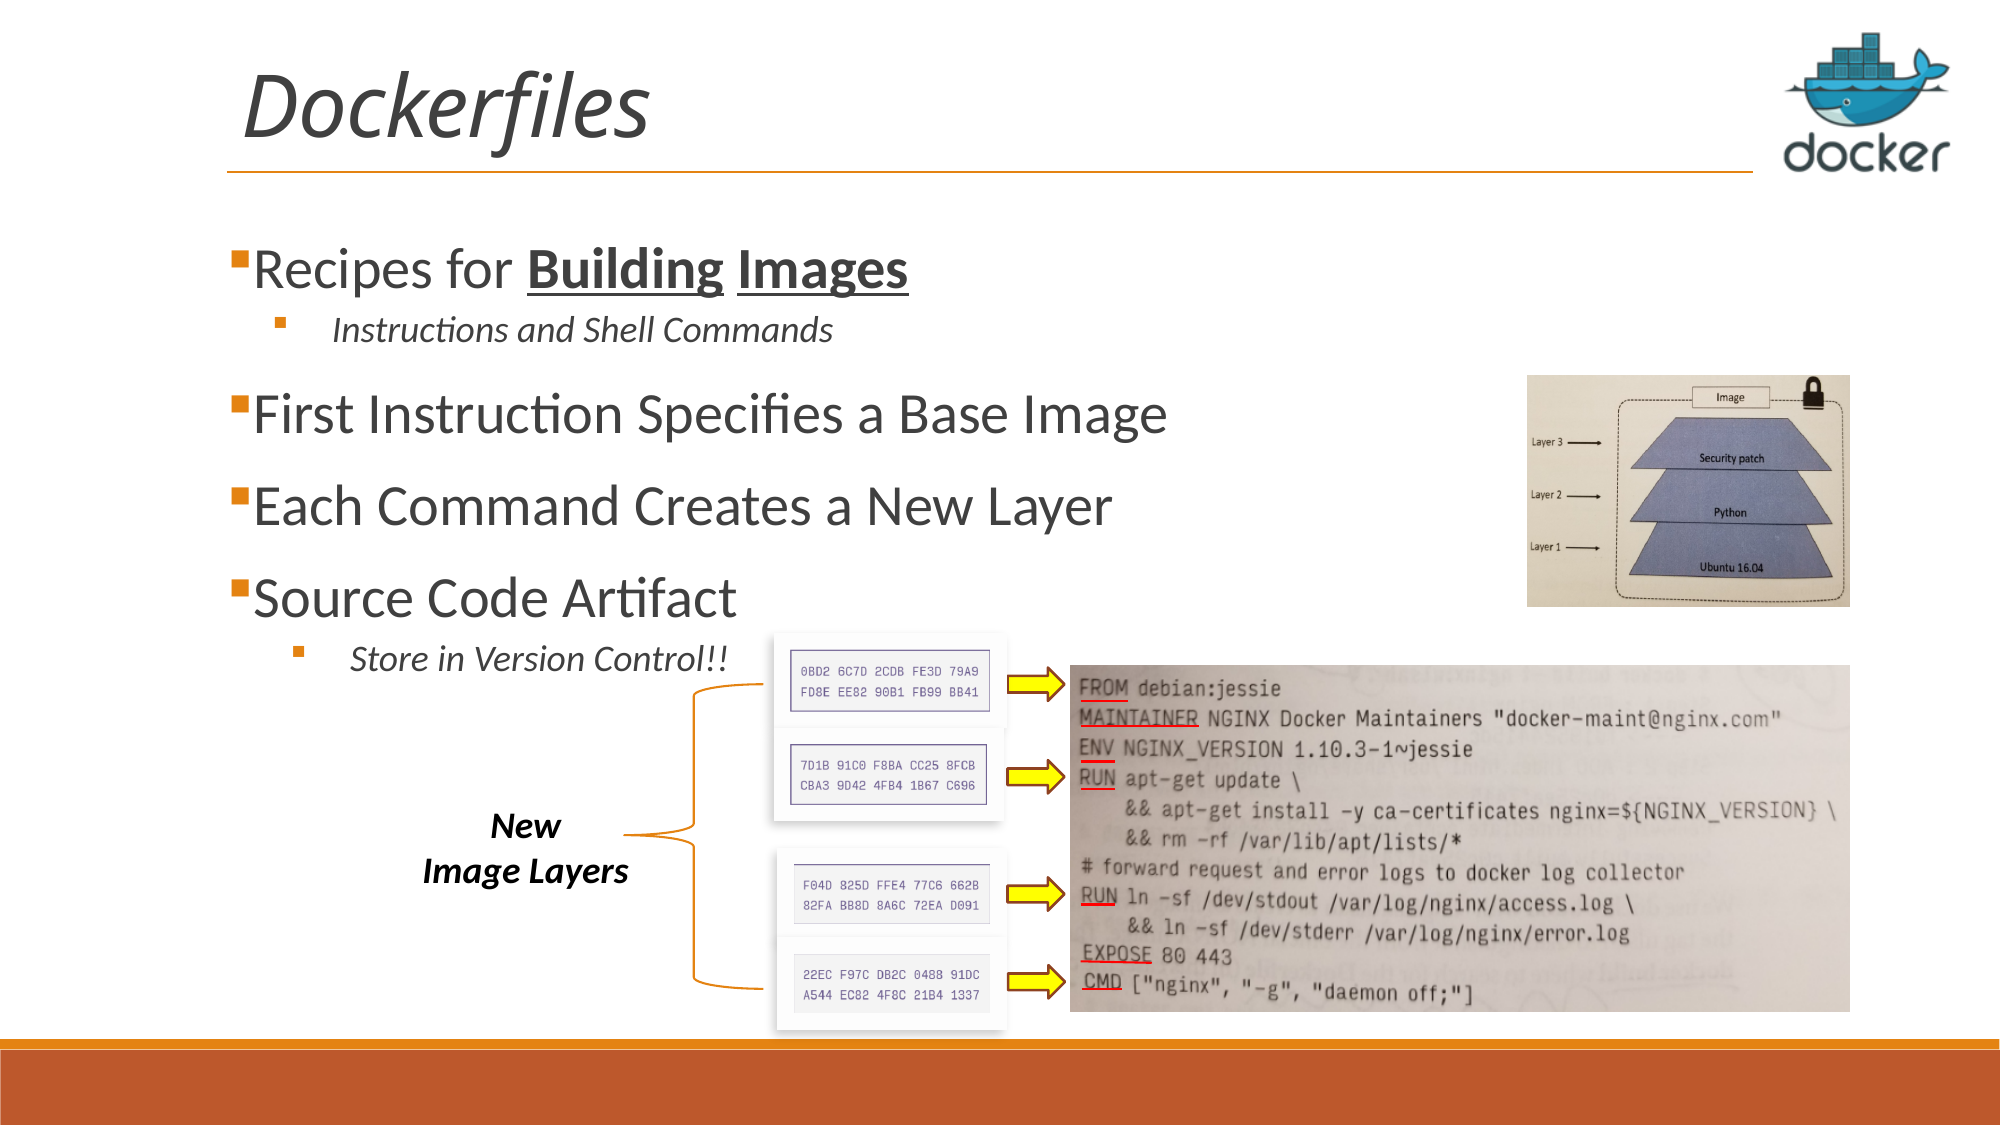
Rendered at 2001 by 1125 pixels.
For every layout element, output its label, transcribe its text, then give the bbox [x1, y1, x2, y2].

picture [1753, 25, 1973, 185]
picture [793, 863, 991, 925]
text_box [1006, 758, 1066, 795]
picture [789, 743, 988, 806]
picture [789, 648, 991, 713]
text_box [1009, 666, 1066, 703]
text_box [1069, 665, 1851, 1012]
text_box [1006, 876, 1066, 912]
picture [793, 953, 991, 1014]
text_box [649, 683, 764, 990]
text_box [1006, 963, 1066, 1000]
picture [1527, 375, 1851, 607]
text_box New Image Layers [402, 793, 649, 899]
text_box Recipes for Building Images Instructions and Shell Commands First Instruction Specifies a Base Image Each Command Creates a New Layer Source Code Artifact Store in Version Control!! [226, 231, 1877, 1012]
title Dockerfiles [226, 58, 1750, 163]
